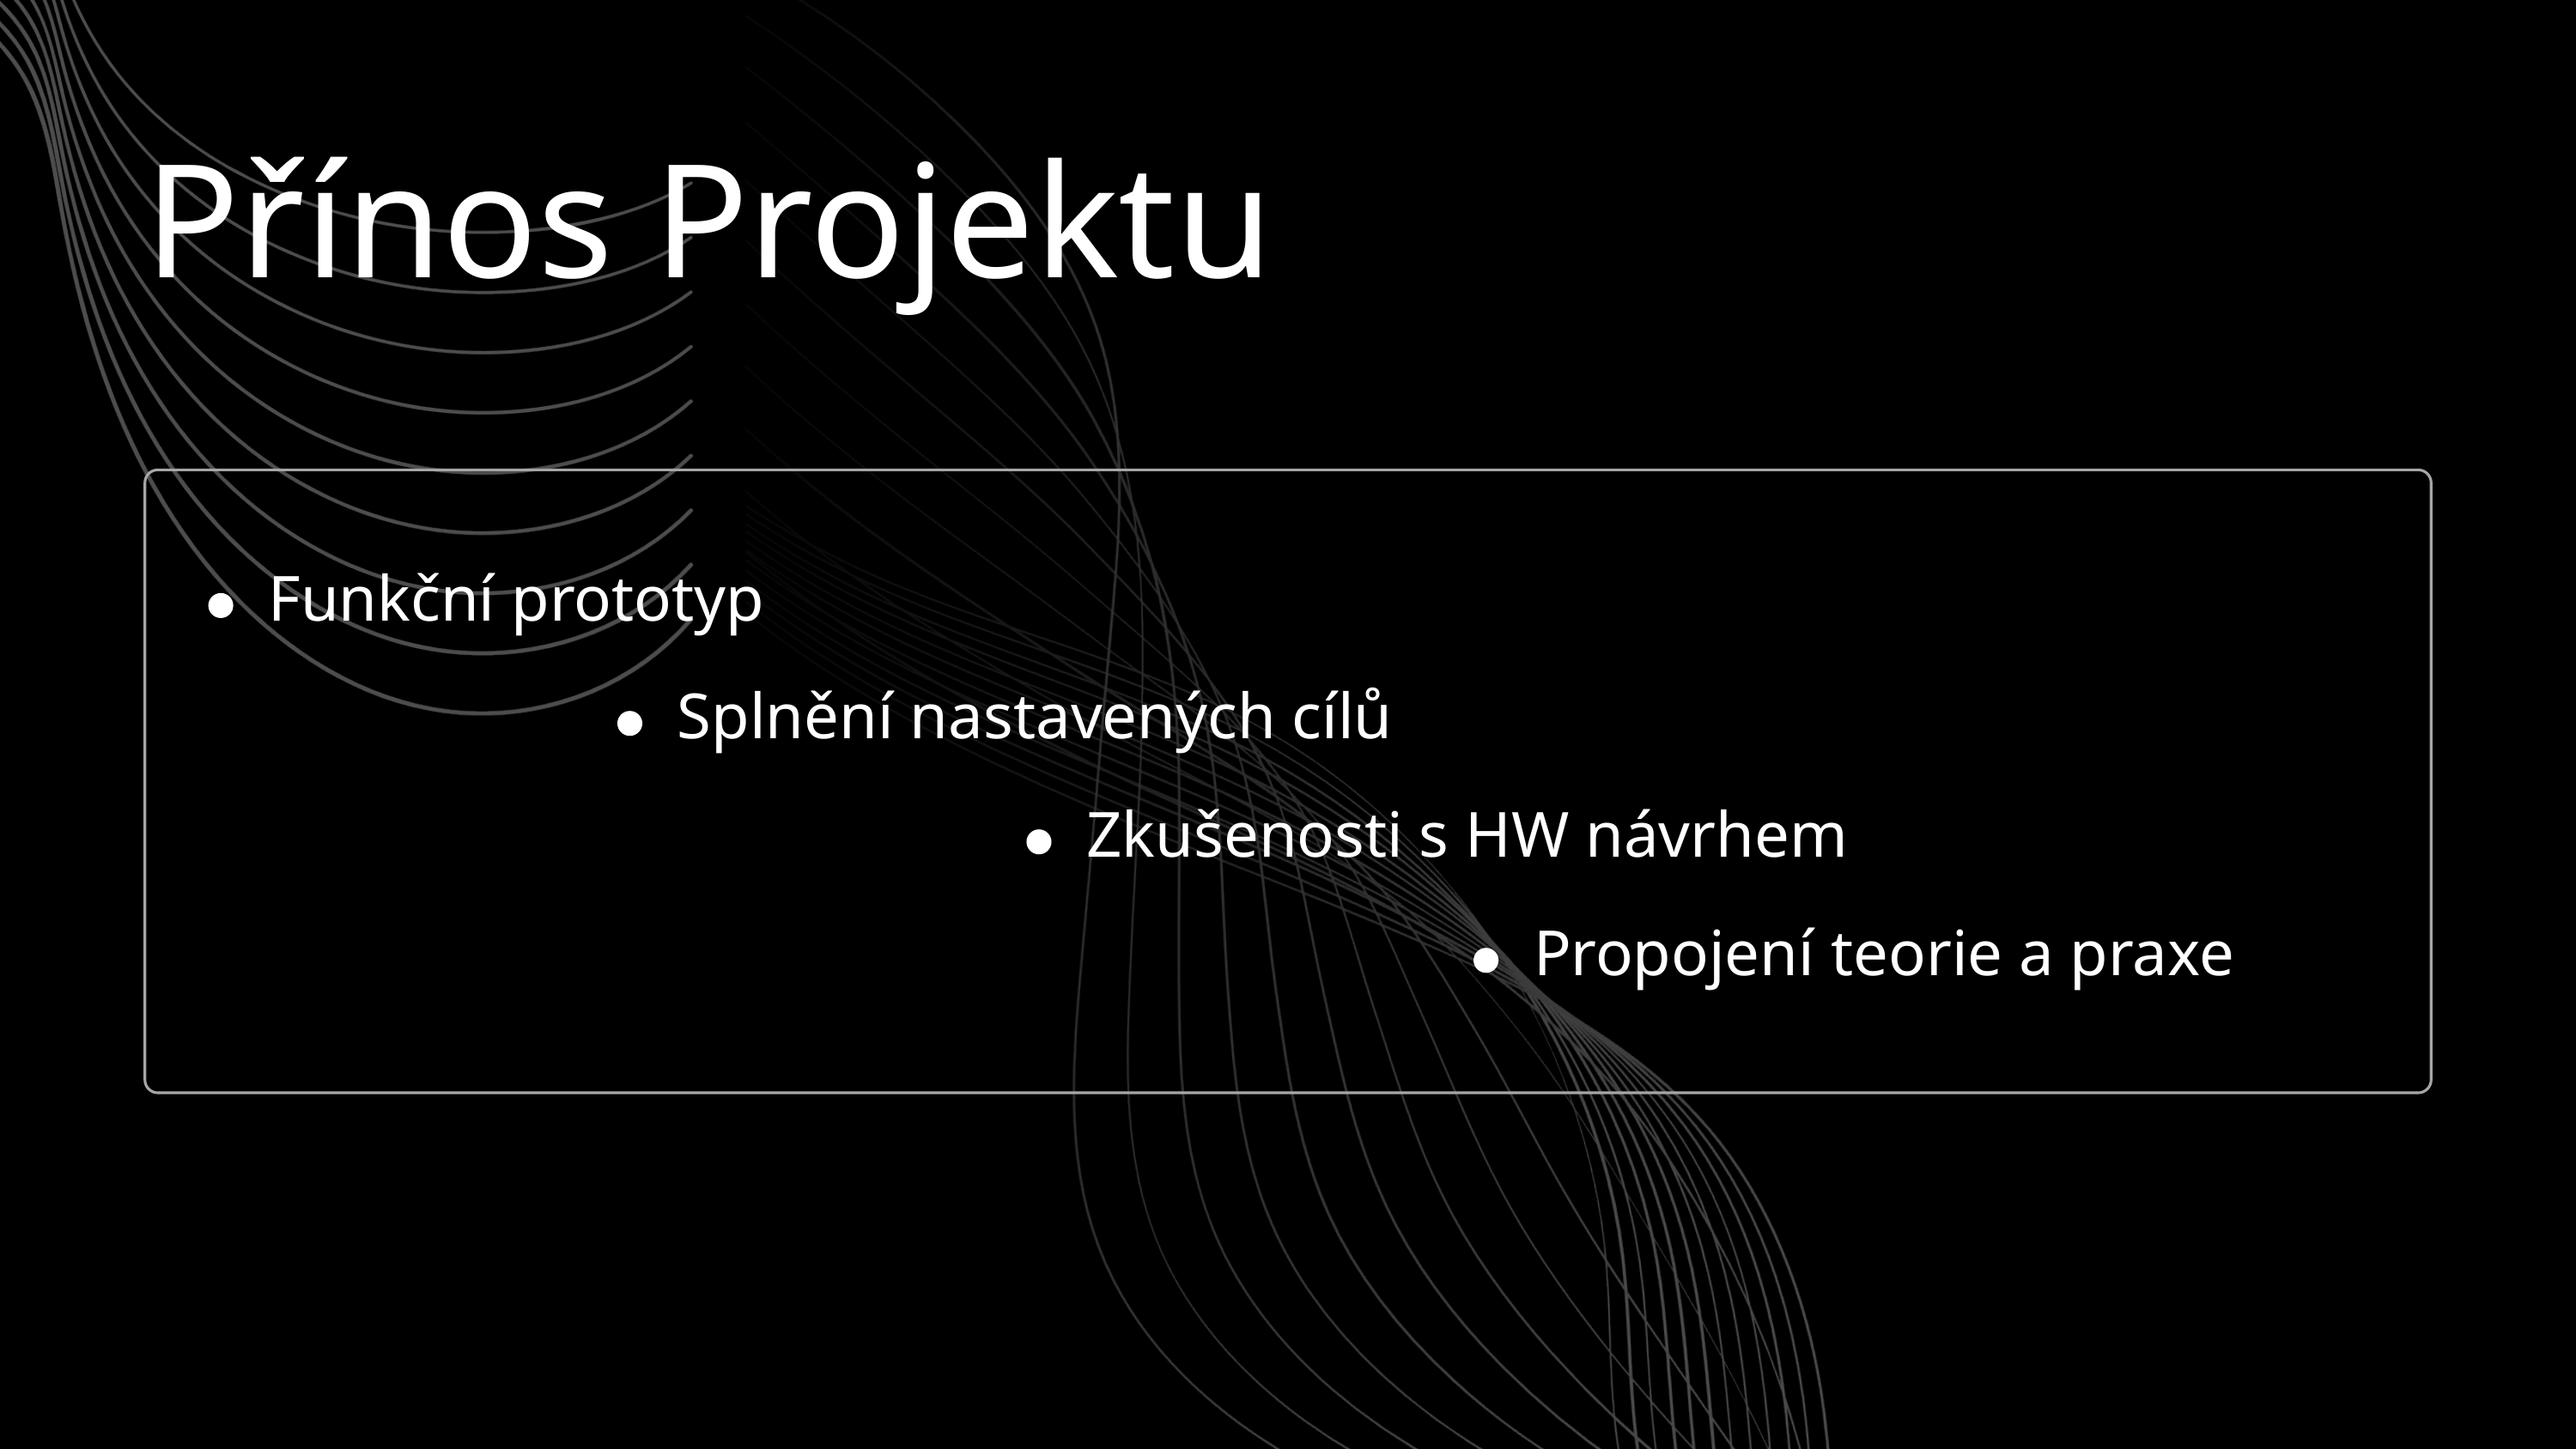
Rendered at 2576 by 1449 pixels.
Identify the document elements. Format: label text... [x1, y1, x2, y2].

text_box [744, 0, 1832, 467]
text_box [744, 1103, 1832, 1449]
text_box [144, 470, 2432, 1094]
text_box Přínos Projektu [144, 167, 1289, 310]
text_box [0, 0, 695, 724]
